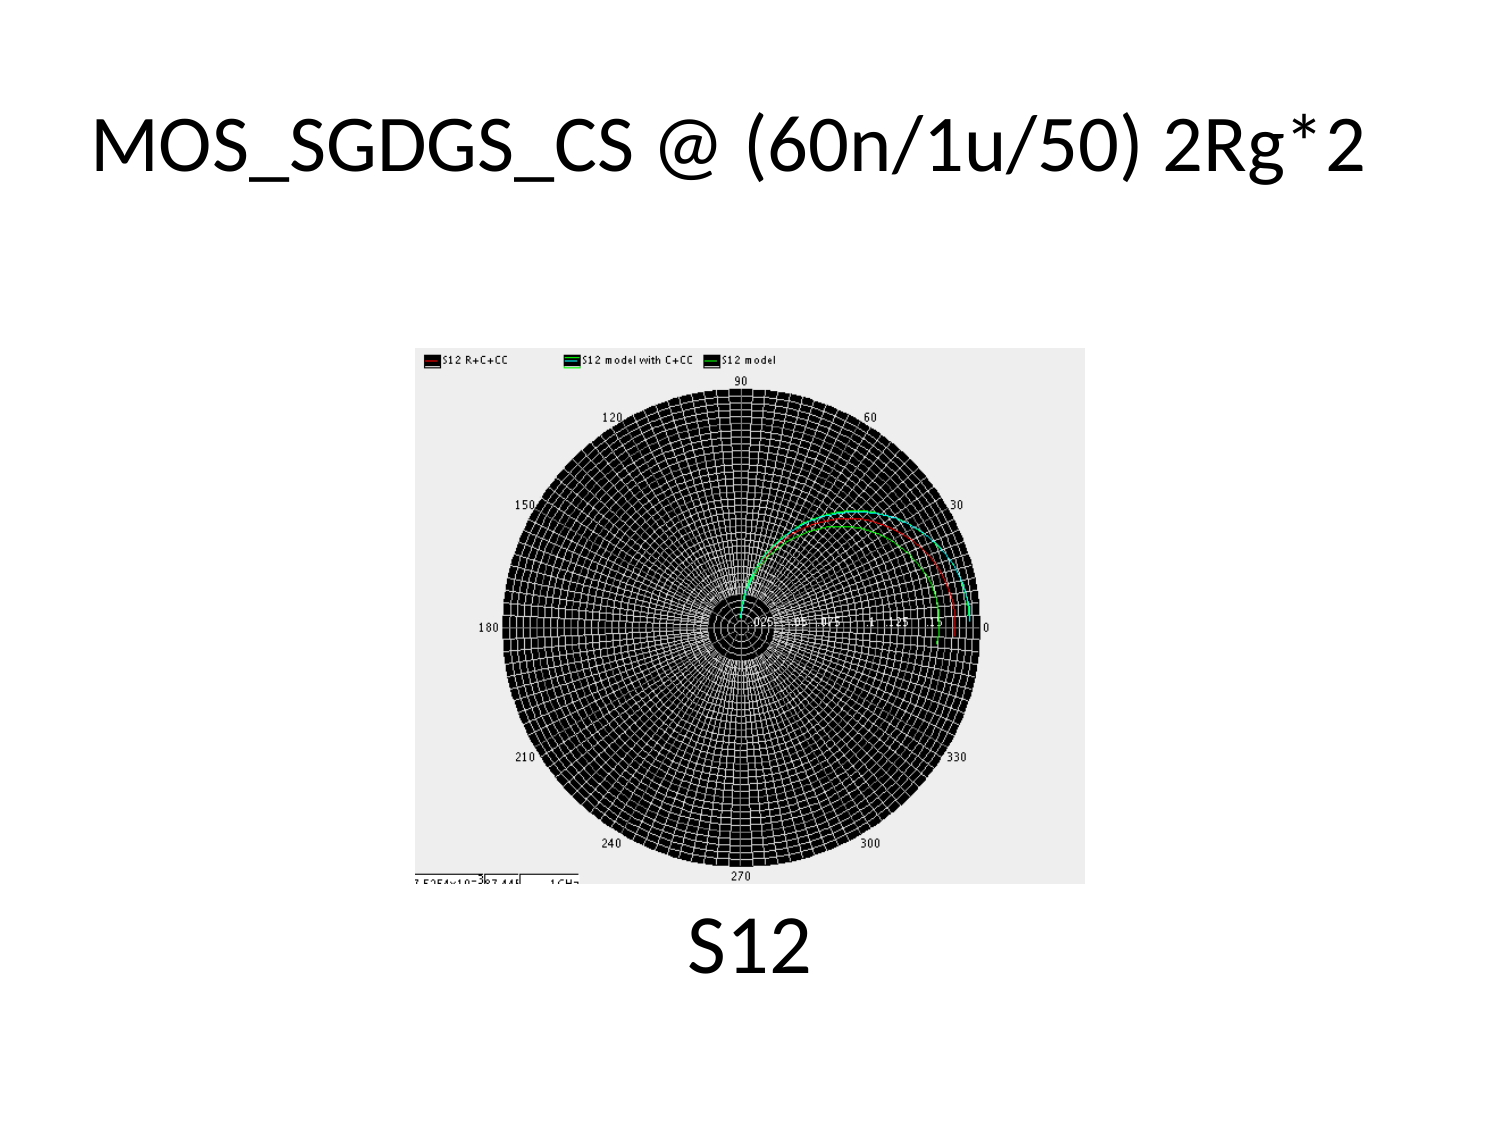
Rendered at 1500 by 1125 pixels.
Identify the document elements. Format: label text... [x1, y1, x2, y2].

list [415, 348, 1085, 885]
text_box S12 [676, 893, 824, 997]
title MOS_SGDGS_CS @ (60n/1u/50) 2Rg*2 [75, 45, 1425, 233]
